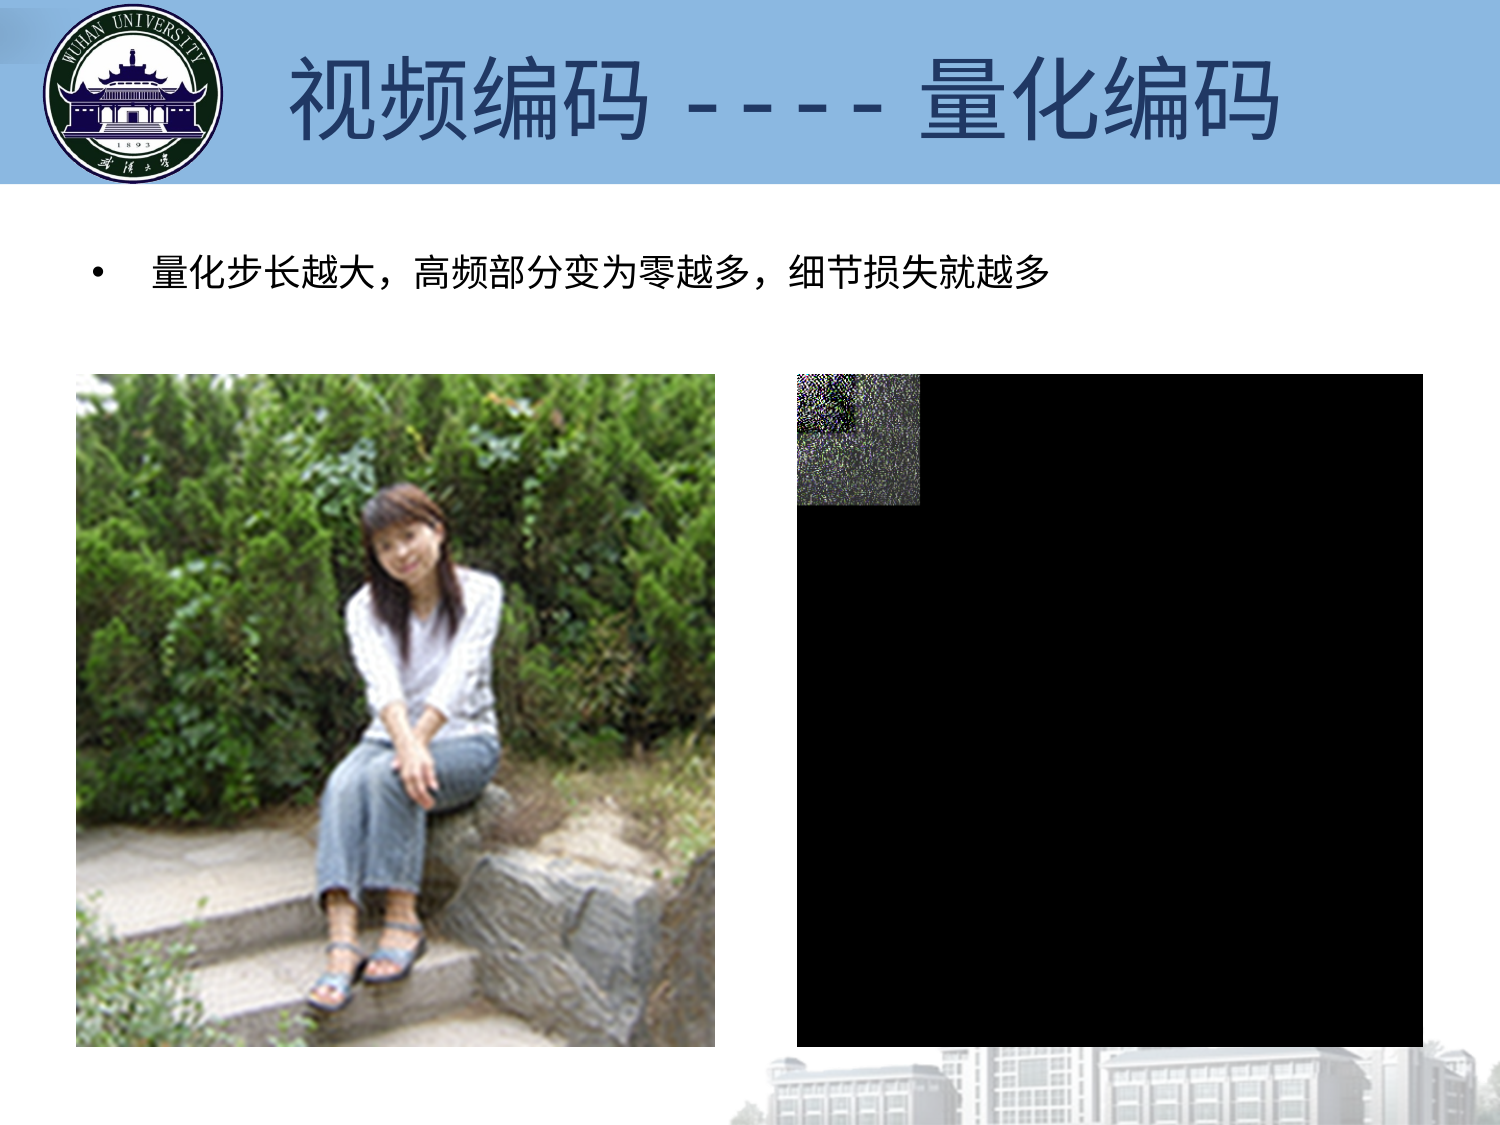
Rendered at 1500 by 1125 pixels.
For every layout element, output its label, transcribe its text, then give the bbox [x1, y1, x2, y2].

title 视频编码----量化编码 [271, 45, 1500, 163]
picture [76, 374, 715, 1047]
picture [728, 374, 1500, 1125]
text_box 量化步长越大，高频部分变为零越多，细节损失就越多 [76, 241, 1383, 302]
picture [42, 3, 224, 184]
